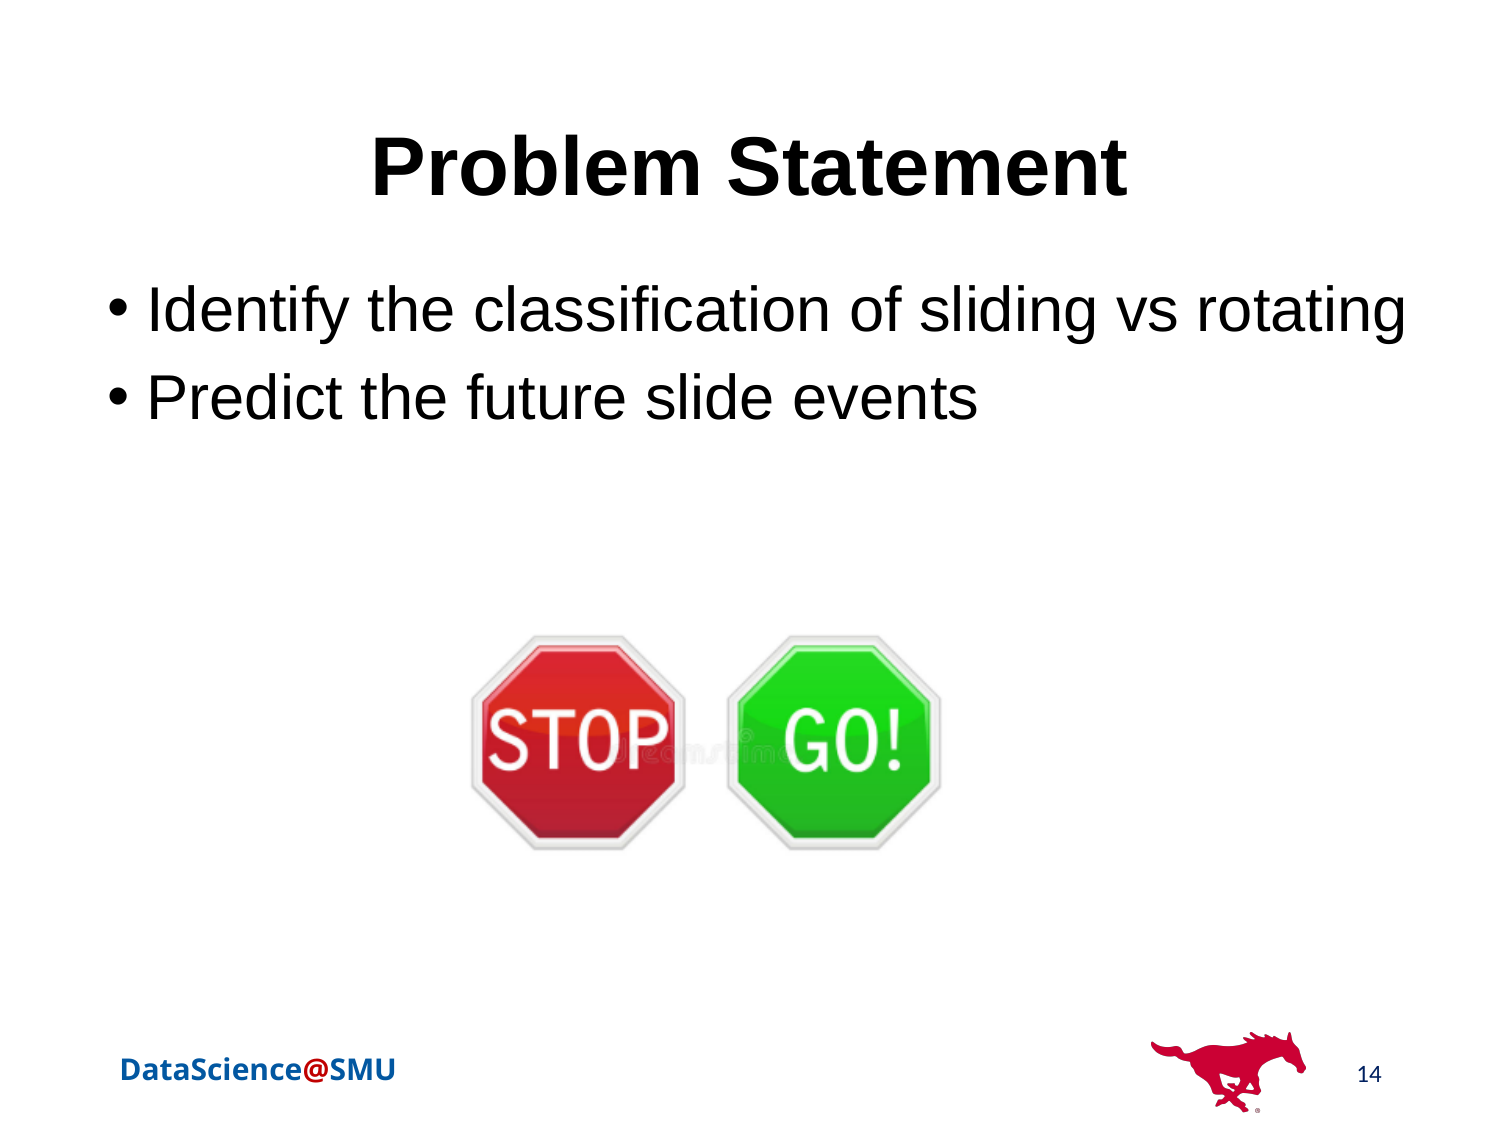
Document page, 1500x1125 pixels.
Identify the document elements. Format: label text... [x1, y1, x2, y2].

picture [466, 622, 947, 863]
slide_number 14 [1059, 1042, 1397, 1103]
list Identify the classification of sliding vs rotating Predict the future slide events [92, 269, 1433, 443]
picture [1151, 1032, 1306, 1042]
title Problem Statement [103, 59, 1397, 269]
picture [1151, 1103, 1306, 1113]
